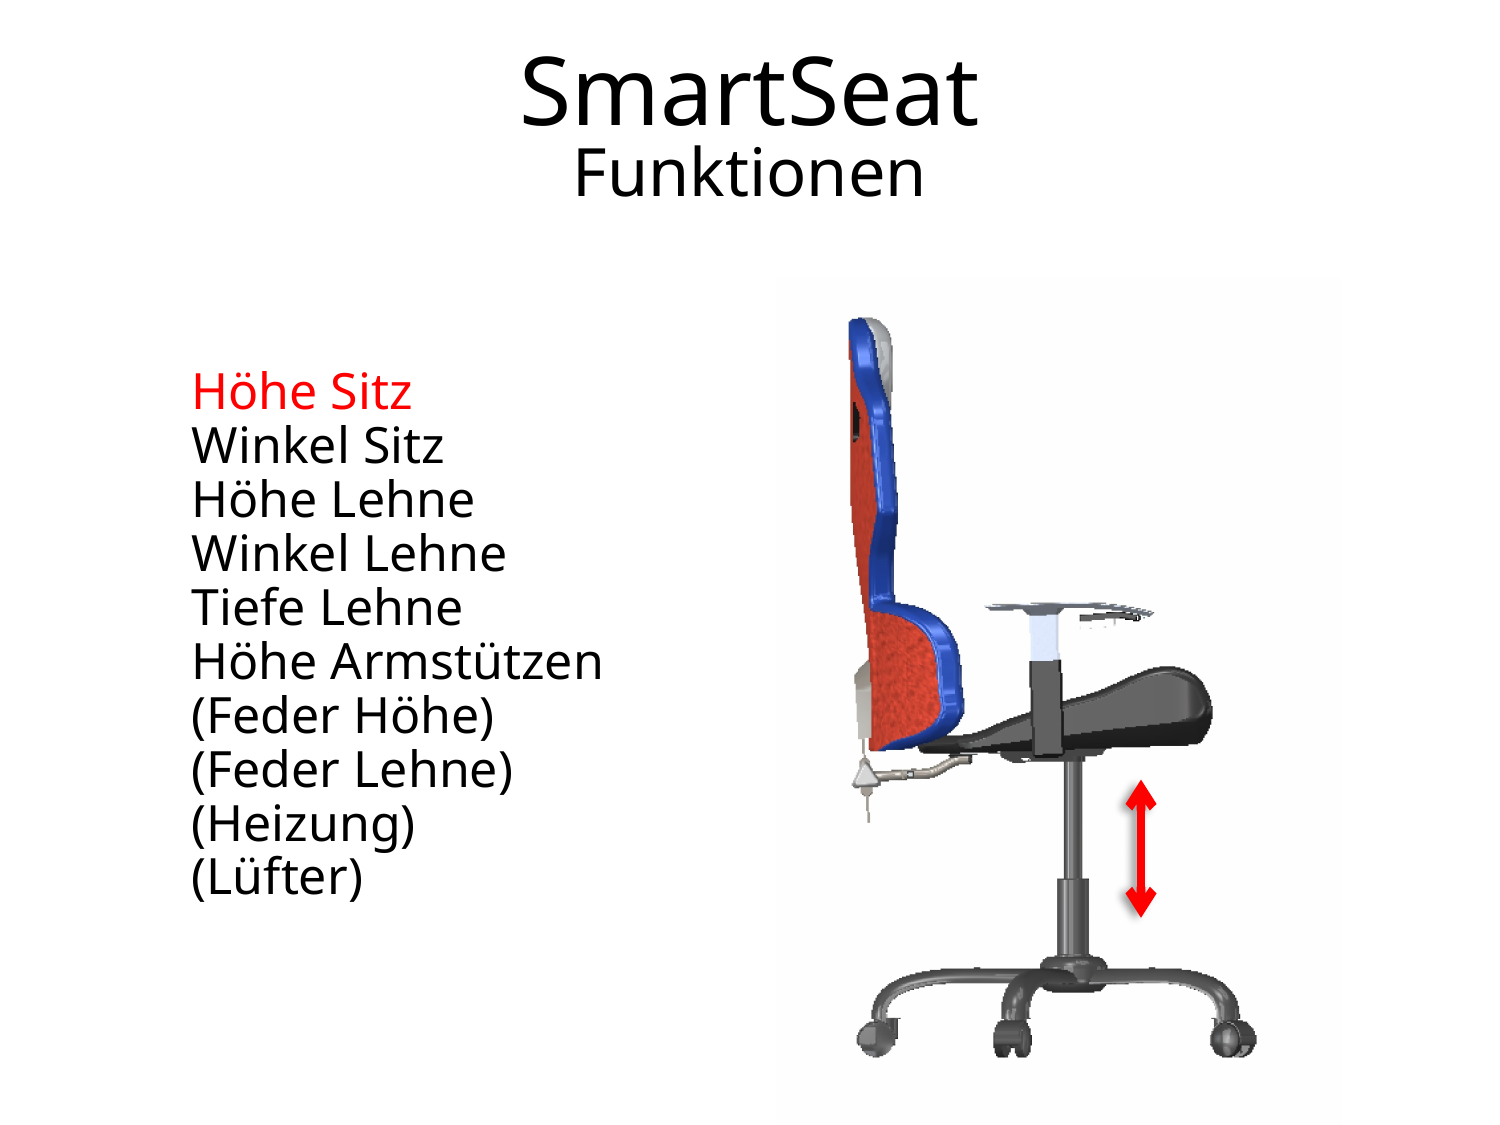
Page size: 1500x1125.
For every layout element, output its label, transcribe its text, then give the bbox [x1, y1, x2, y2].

title SmartSeat [244, 34, 1256, 154]
text_box Funktionen [512, 124, 988, 219]
text_box Höhe Sitz Winkel Sitz Höhe Lehne Winkel Lehne Tiefe Lehne Höhe Armstützen (Feder Höhe) (Feder Lehne) (Heizung) (Lüfter) [176, 344, 755, 914]
picture [776, 277, 1342, 1125]
